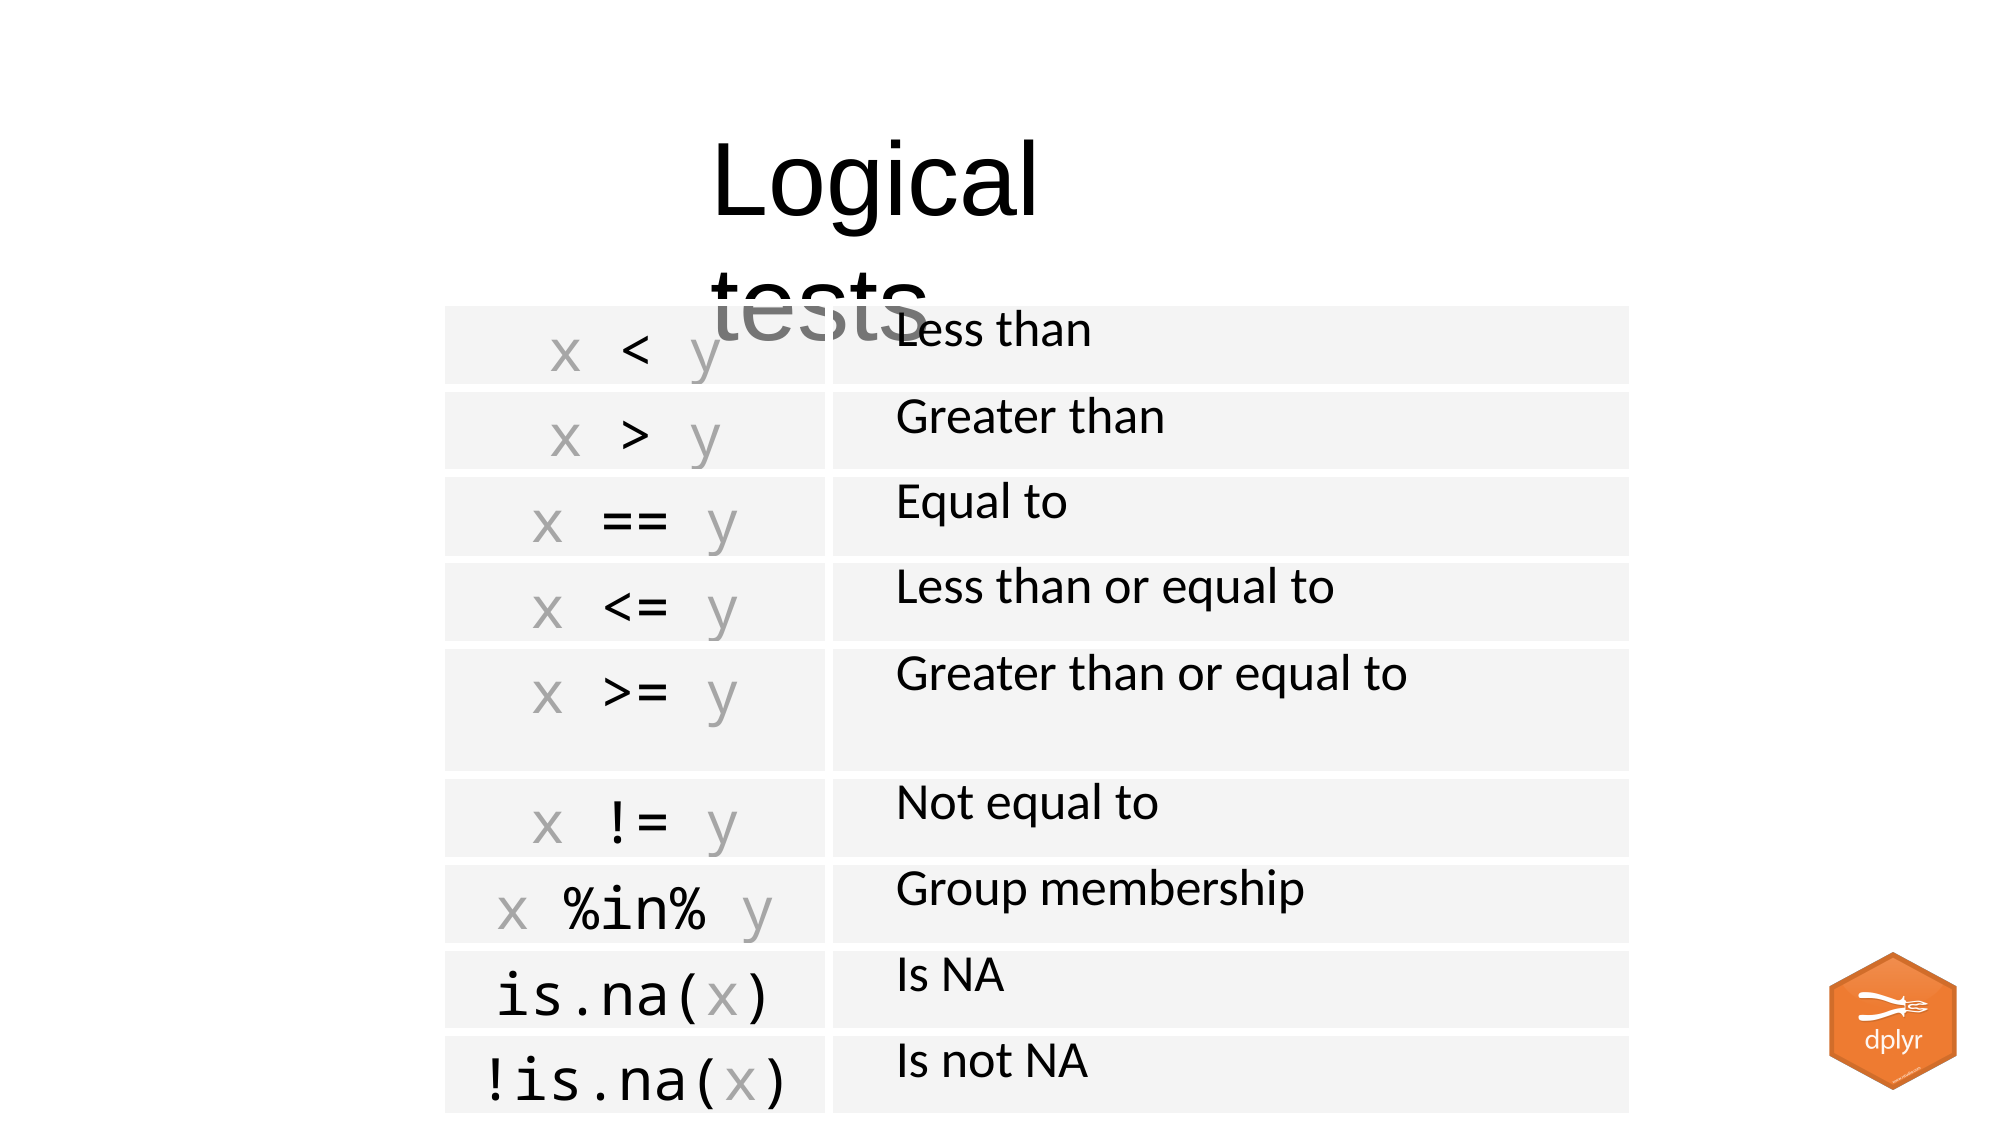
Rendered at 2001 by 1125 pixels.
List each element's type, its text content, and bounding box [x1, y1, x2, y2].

table_cell x >= y [445, 649, 825, 771]
table_cell x == y [445, 477, 825, 556]
table_cell Greater than [833, 392, 1629, 469]
table_cell x <= y [445, 563, 825, 641]
table_cell Greater than or equal to [833, 649, 1629, 771]
table_cell x != y [445, 779, 825, 857]
table_cell !is.na(x) [445, 1036, 825, 1113]
table_cell Is NA [833, 951, 1629, 1028]
table_cell is.na(x) [445, 951, 825, 1028]
table_cell Equal to [833, 477, 1629, 556]
title Logical tests [709, 110, 1290, 238]
table_cell Group membership [833, 865, 1629, 943]
table_header x < y [445, 306, 825, 384]
table_cell Less than or equal to [833, 563, 1629, 641]
text_box [1829, 952, 1957, 1090]
table_cell Is not NA [833, 1036, 1629, 1113]
table_cell Not equal to [833, 779, 1629, 857]
table_header Less than [833, 306, 1629, 384]
table_cell x %in% y [445, 865, 825, 943]
table_cell x > y [445, 392, 825, 469]
